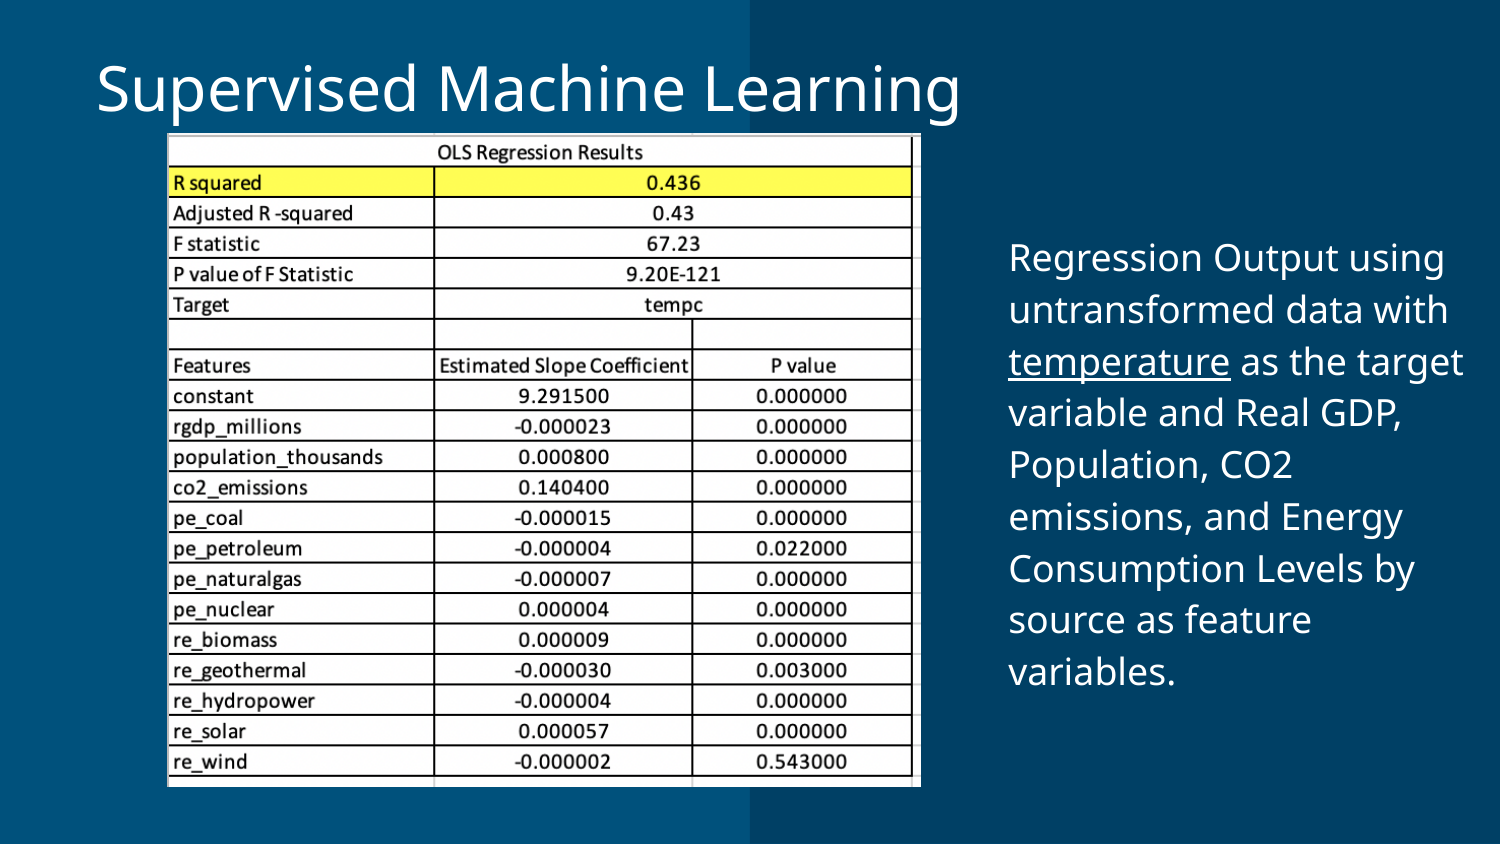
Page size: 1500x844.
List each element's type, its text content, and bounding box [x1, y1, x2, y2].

list Regression Output using untransformed data with temperature as the target variable and Real GDP, Population, CO2 emissions, and Energy Consumption Levels by source as feature variables. [993, 118, 1489, 802]
text_box Supervised Machine Learning [81, 34, 1313, 140]
picture [168, 133, 921, 788]
